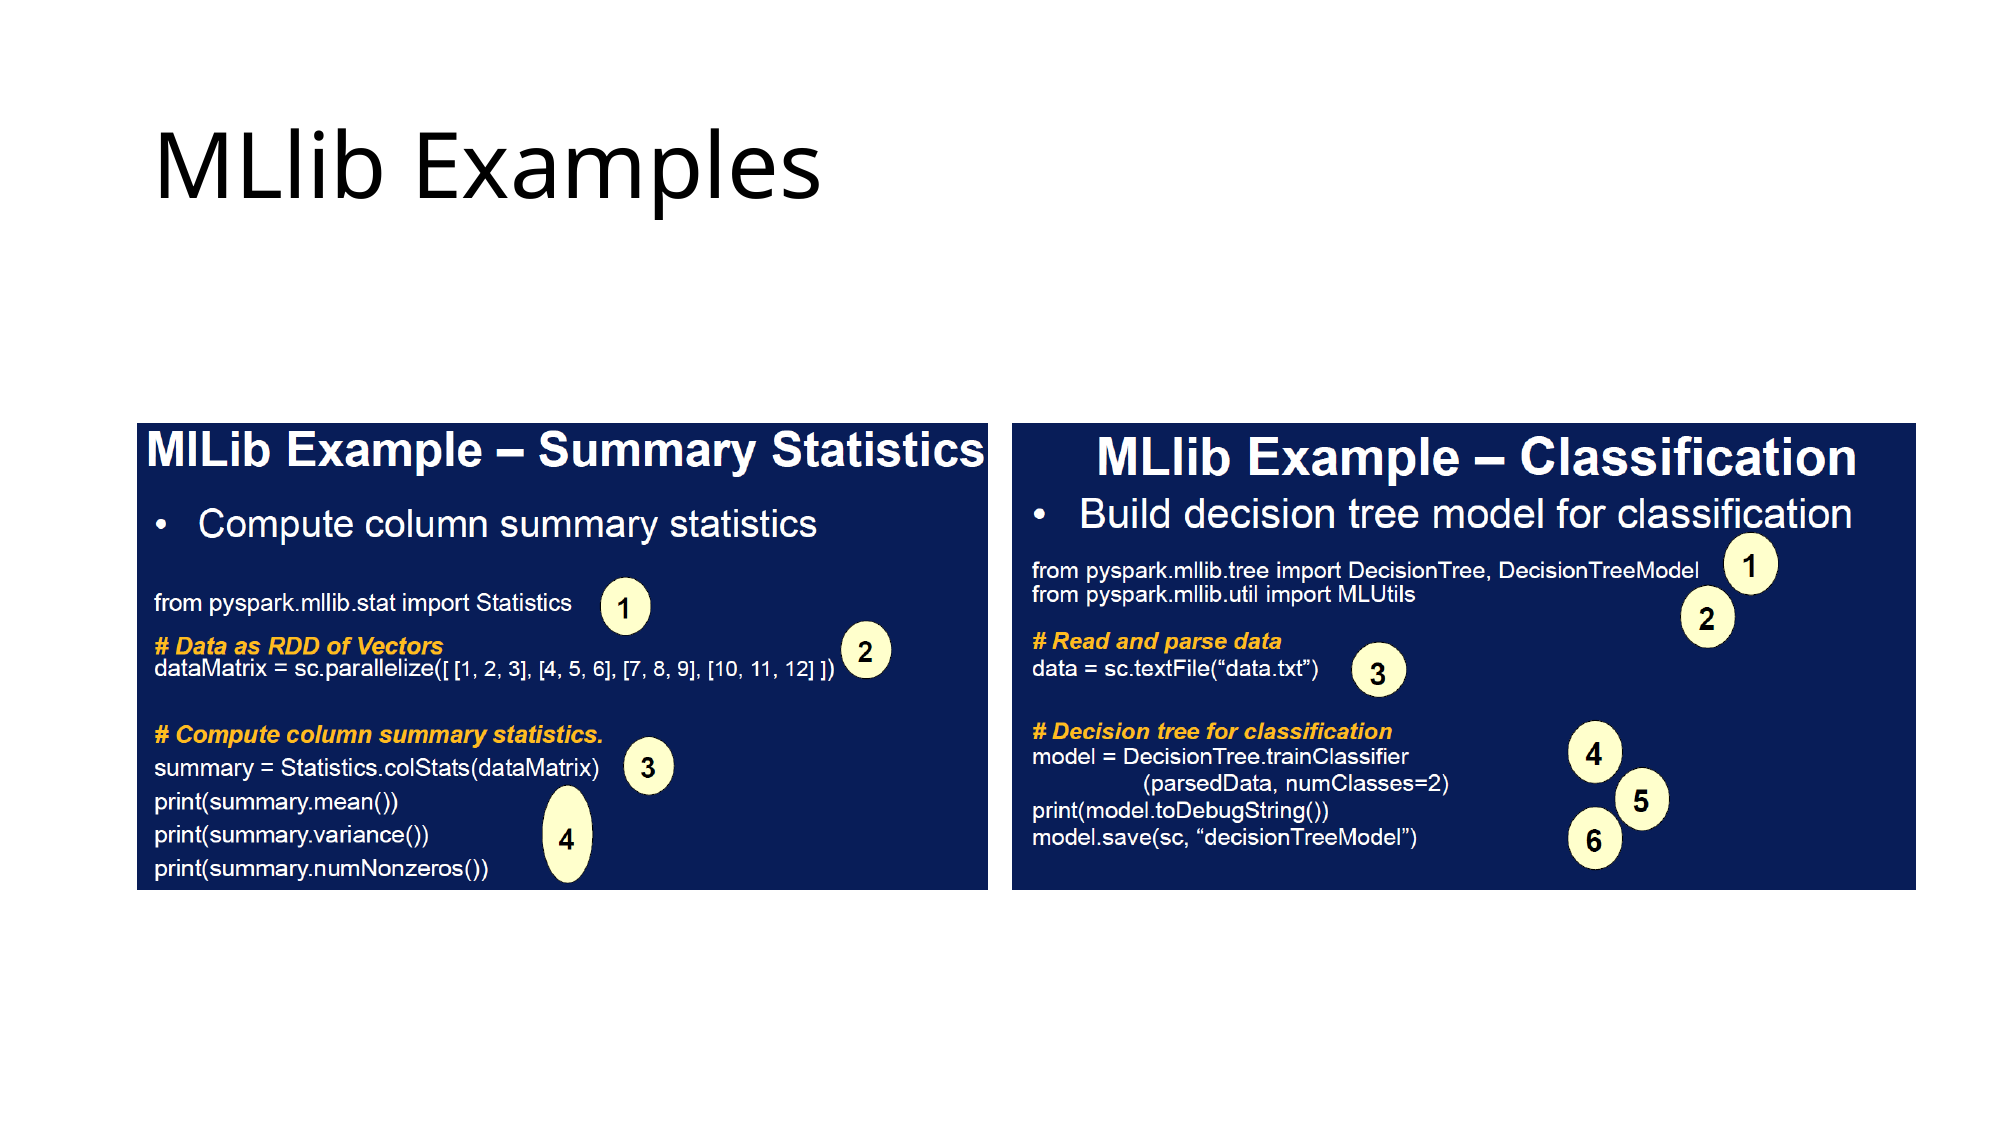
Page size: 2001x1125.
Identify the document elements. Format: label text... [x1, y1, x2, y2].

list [137, 423, 988, 890]
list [1012, 423, 1916, 890]
title MLlib Examples [137, 59, 1863, 278]
